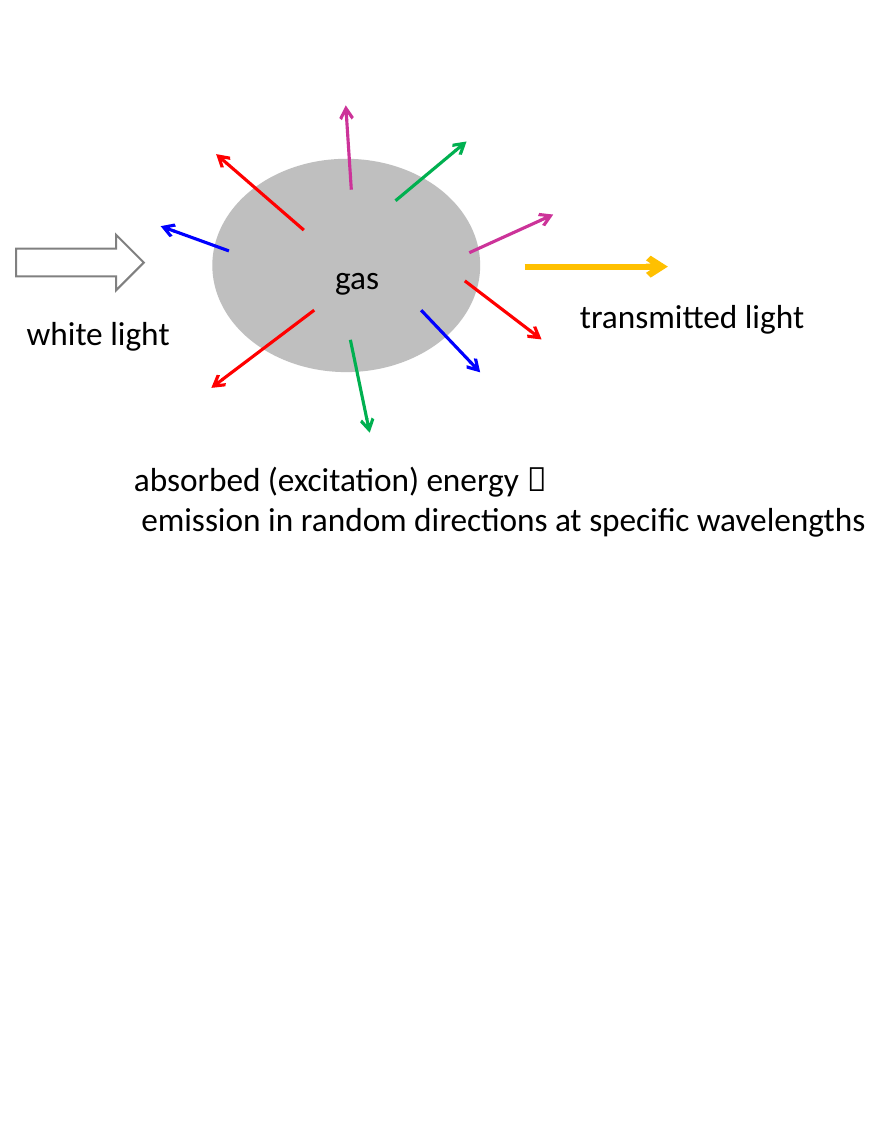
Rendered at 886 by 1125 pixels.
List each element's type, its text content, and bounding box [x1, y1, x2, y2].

text_box [15, 232, 146, 293]
text_box absorbed (excitation) energy  emission in random directions at specific wavelengths [119, 451, 882, 546]
text_box [211, 157, 482, 374]
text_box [211, 310, 315, 388]
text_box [345, 105, 352, 190]
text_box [421, 310, 481, 373]
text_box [469, 214, 554, 253]
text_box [350, 339, 370, 433]
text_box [395, 141, 467, 201]
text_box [464, 280, 542, 340]
text_box white light [11, 305, 186, 360]
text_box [216, 154, 304, 230]
text_box gas [320, 248, 395, 304]
text_box transmitted light [565, 287, 820, 343]
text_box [160, 226, 229, 251]
